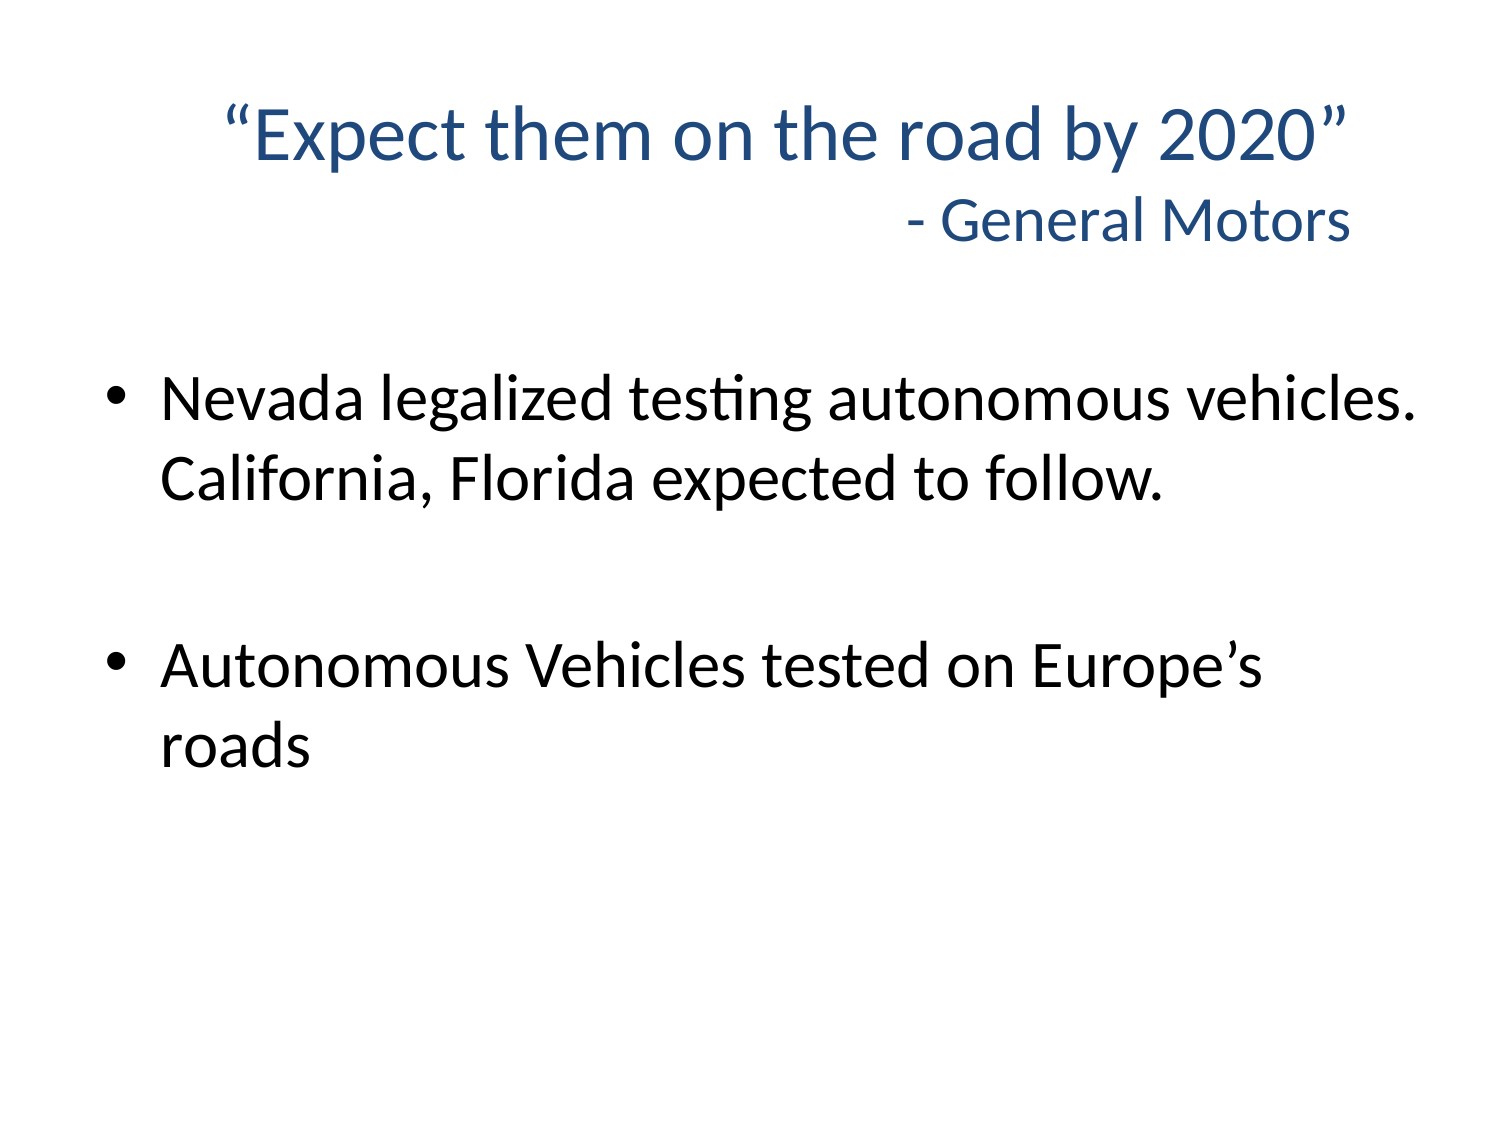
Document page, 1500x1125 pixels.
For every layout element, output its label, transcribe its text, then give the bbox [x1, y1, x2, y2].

list Nevada legalized testing autonomous vehicles. California, Florida expected to follow. Autonomous Vehicles tested on Europe’s roads [89, 346, 1440, 1089]
title “Expect them on the road by 2020” - General Motors [16, 74, 1367, 262]
